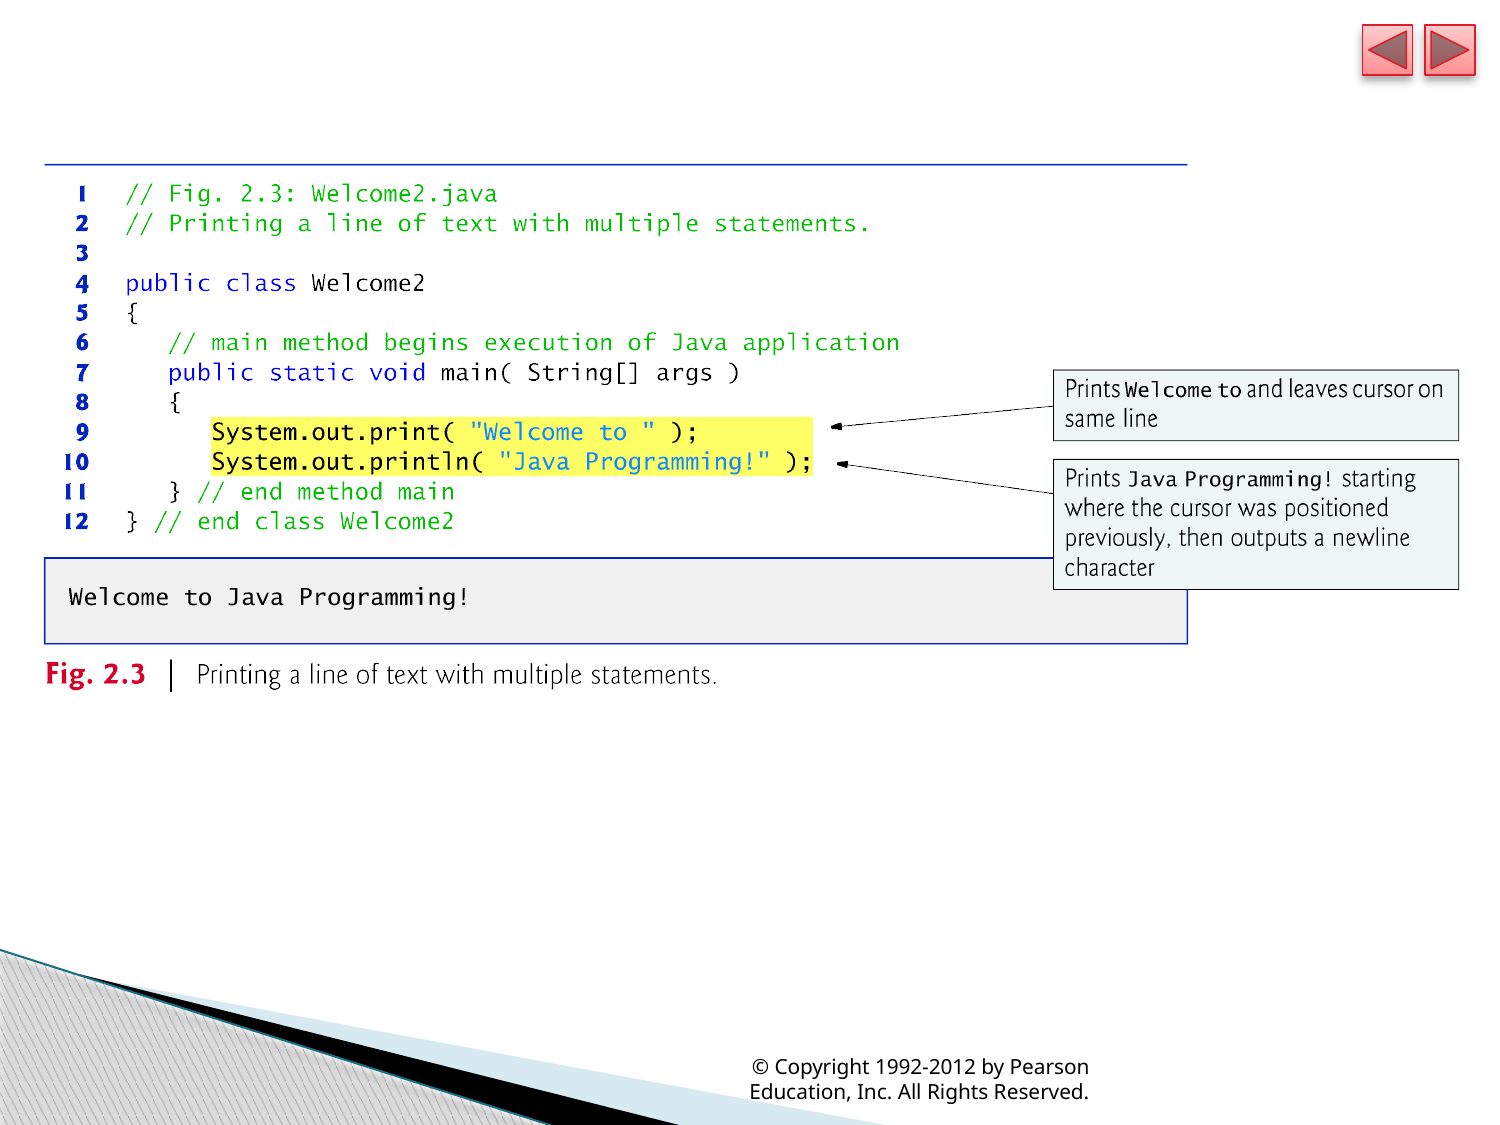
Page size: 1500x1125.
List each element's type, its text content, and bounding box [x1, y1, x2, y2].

footer © Copyright 1992-2012 by Pearson Education, Inc. All Rights Reserved. [650, 1051, 1105, 1112]
picture [0, 106, 1500, 1018]
